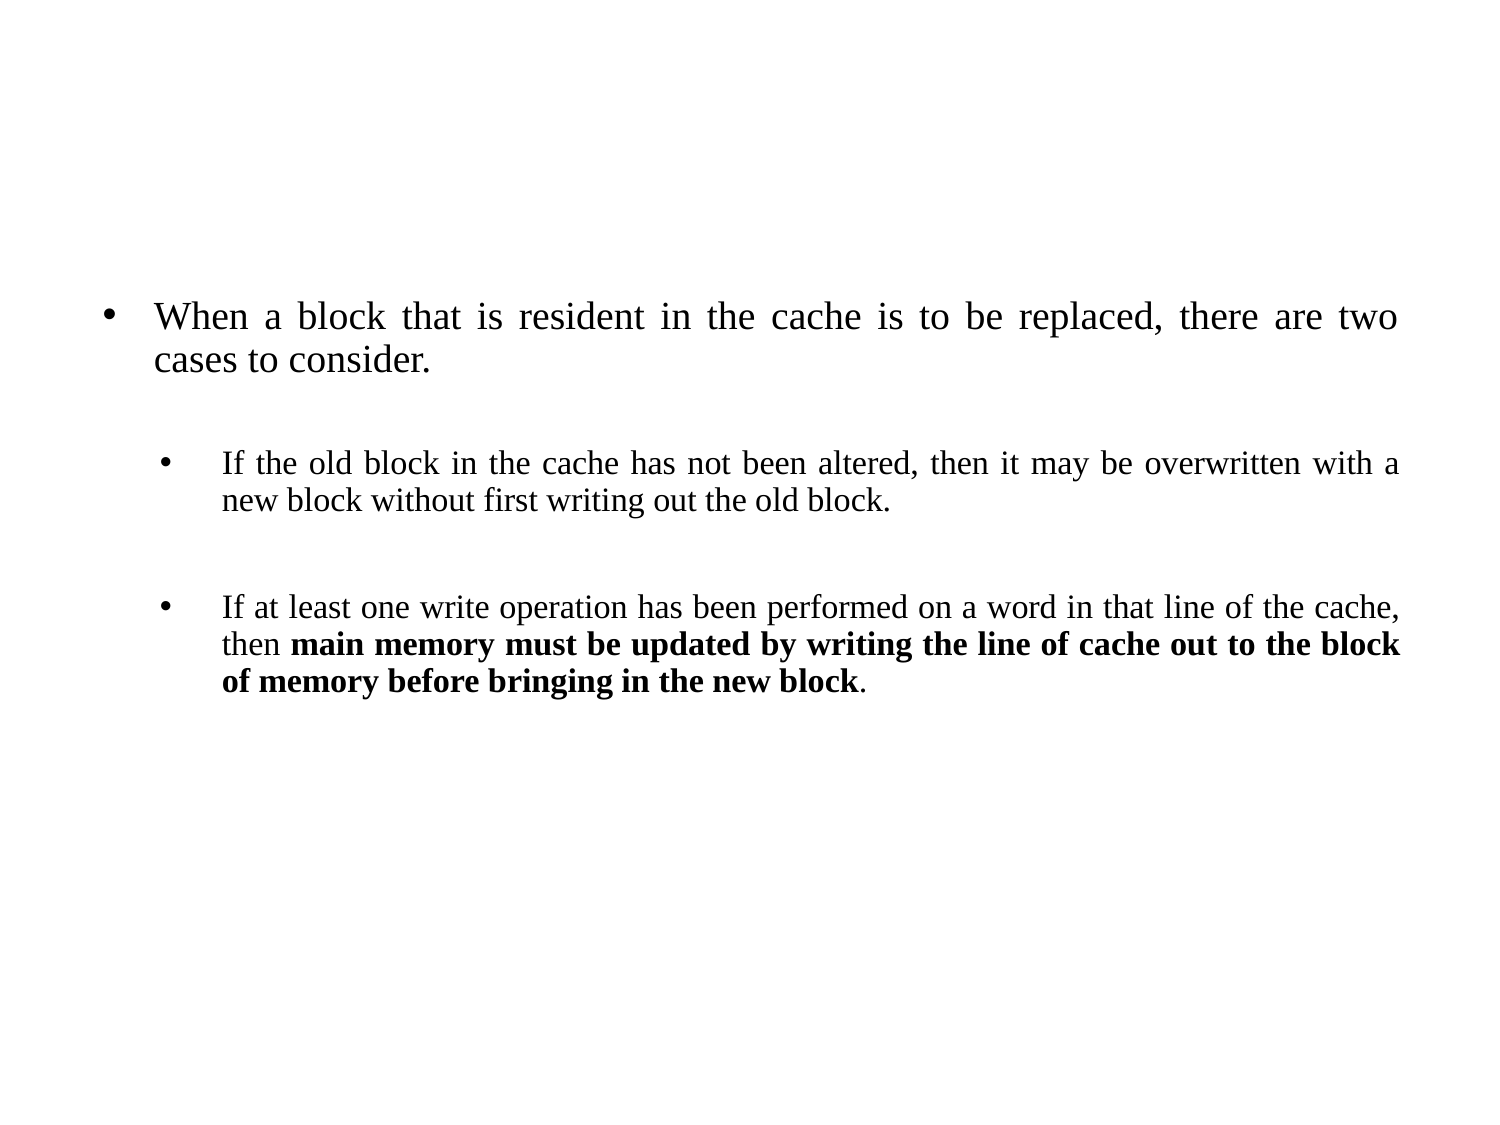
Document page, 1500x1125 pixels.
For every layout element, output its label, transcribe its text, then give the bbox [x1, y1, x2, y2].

list When a block that is resident in the cache is to be replaced, there are two cases to consider. If the old block in the cache has not been altered, then it may be overwritten with a new block without first writing out the old block. If at least one write operation has been performed on a word in that line of the cache, then main memory must be updated by writing the line of cache out to the block of memory before bringing in the new block. [87, 287, 1416, 712]
